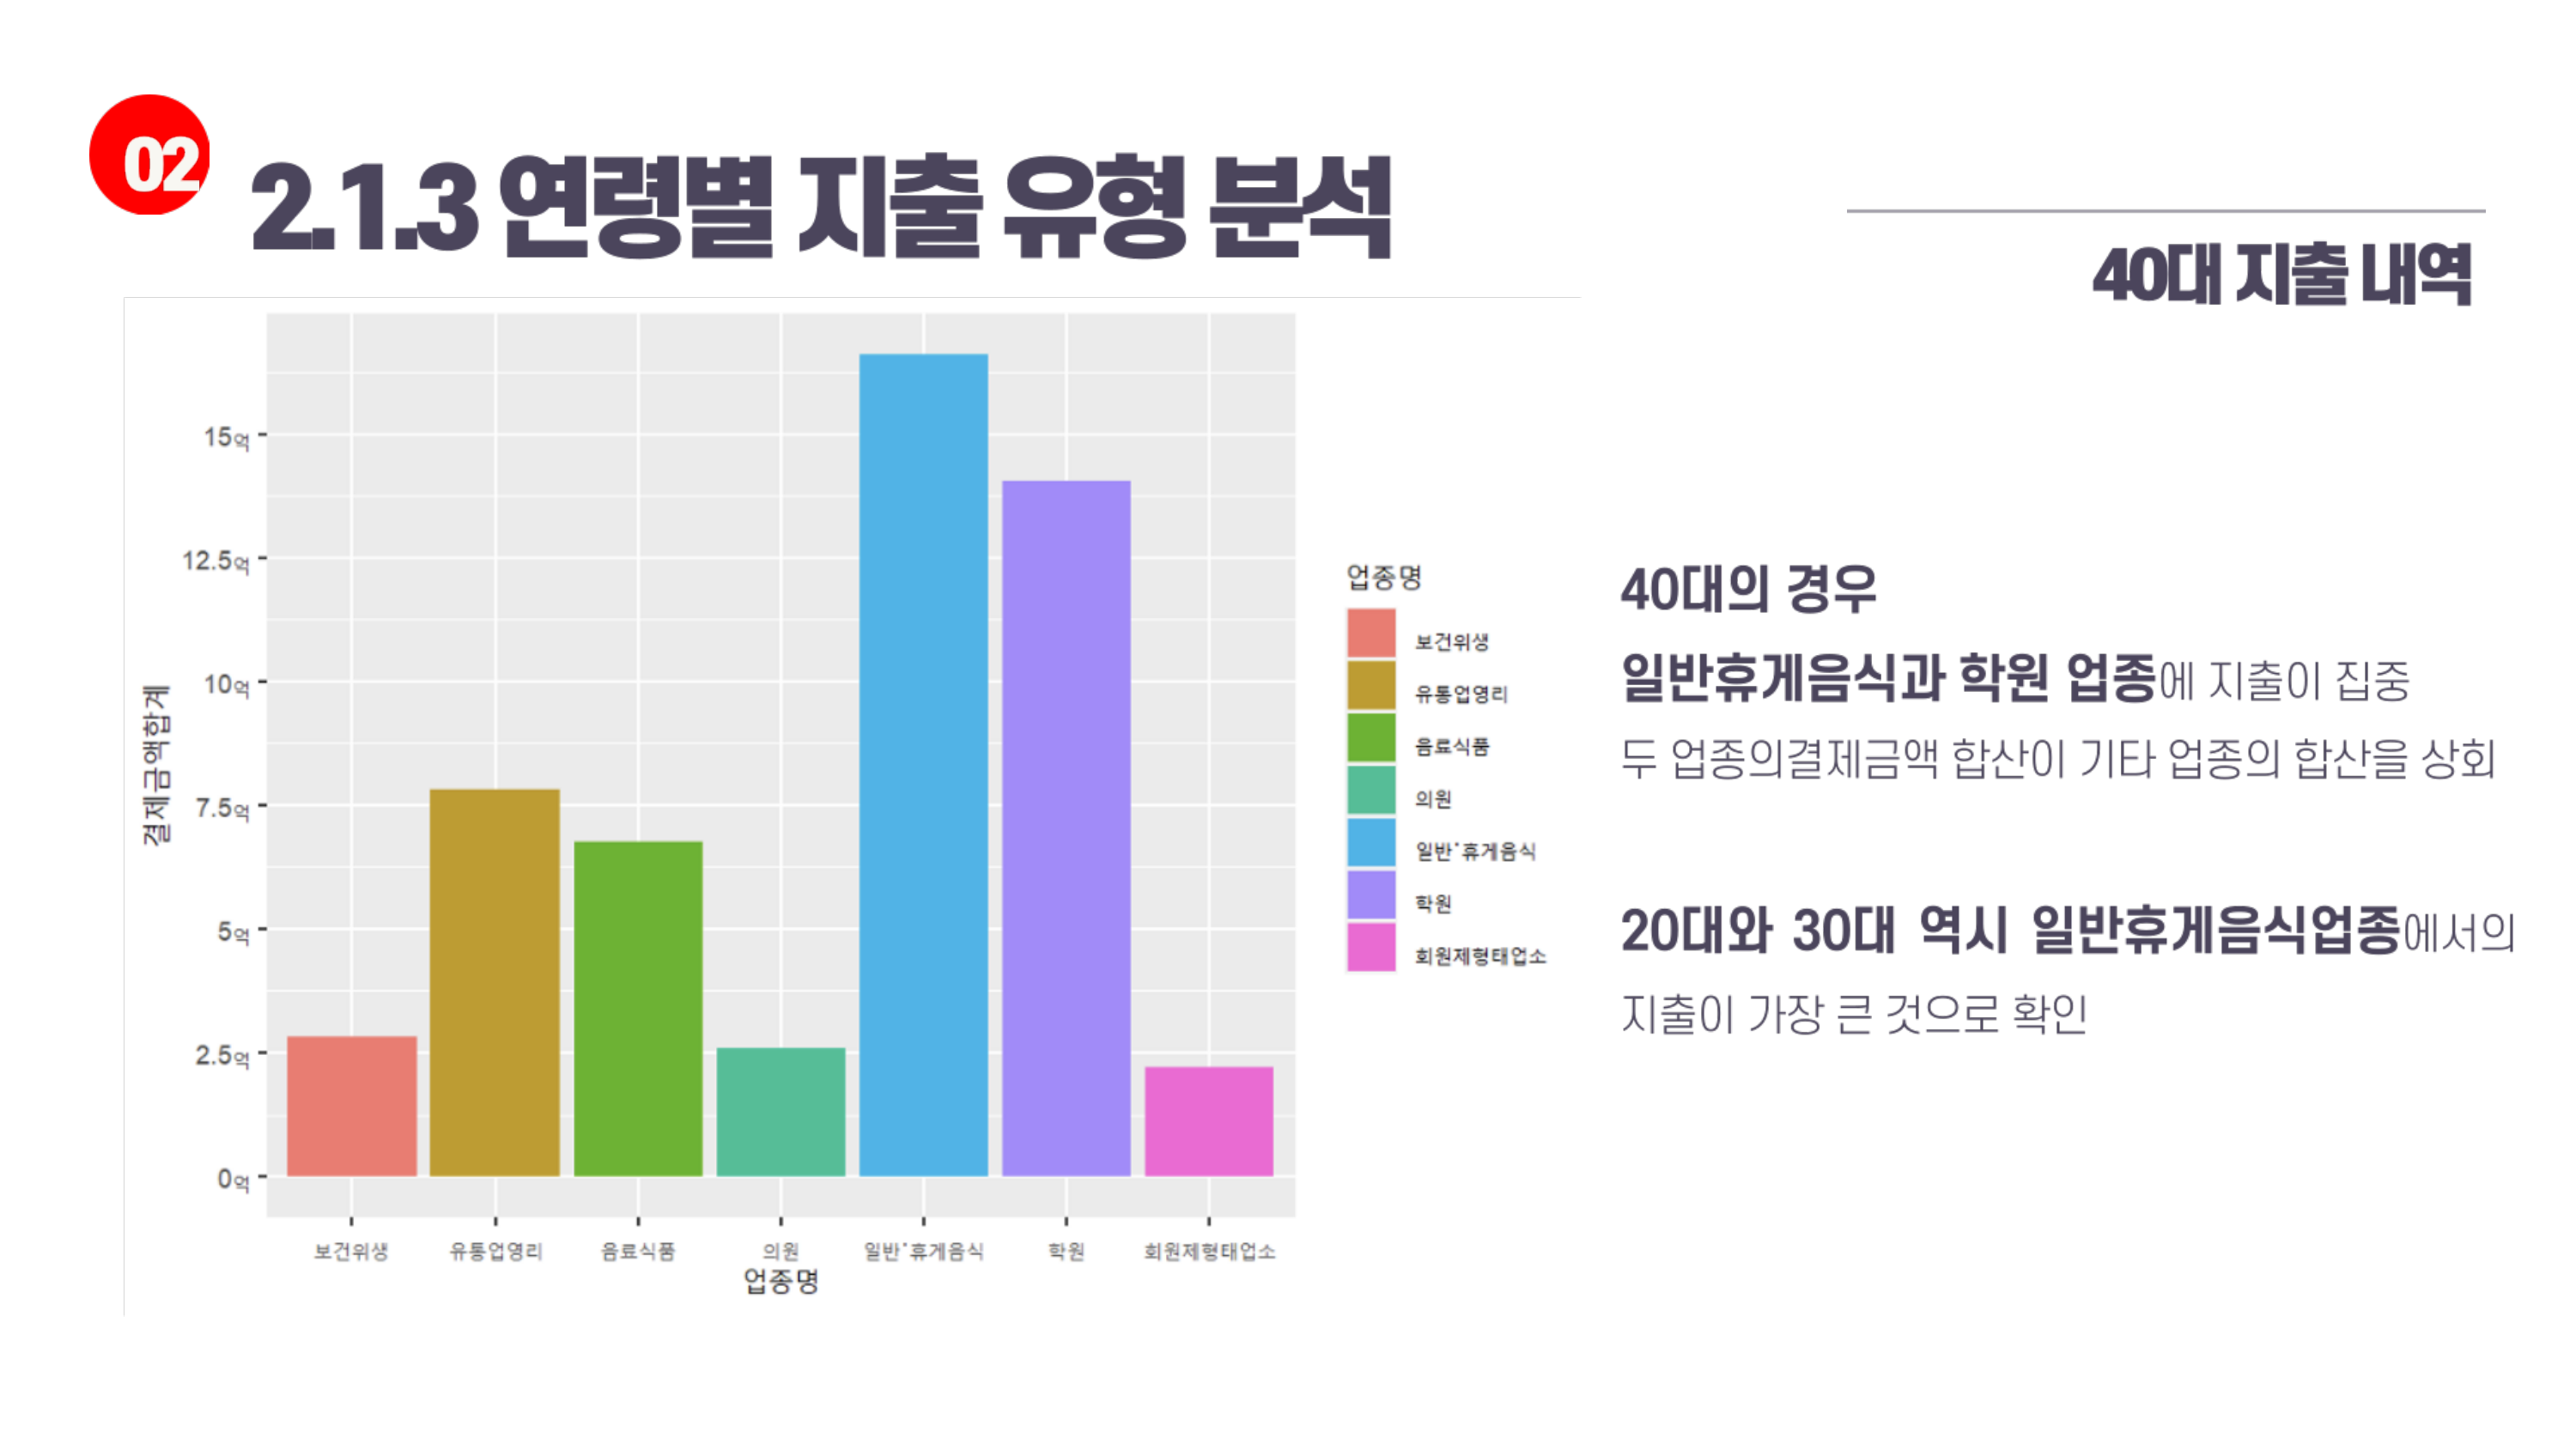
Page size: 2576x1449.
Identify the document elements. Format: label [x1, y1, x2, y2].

text_box [1846, 205, 2487, 217]
text_box [123, 296, 1582, 1318]
picture [1611, 544, 2543, 1072]
picture [113, 107, 2508, 336]
text_box [89, 94, 210, 215]
